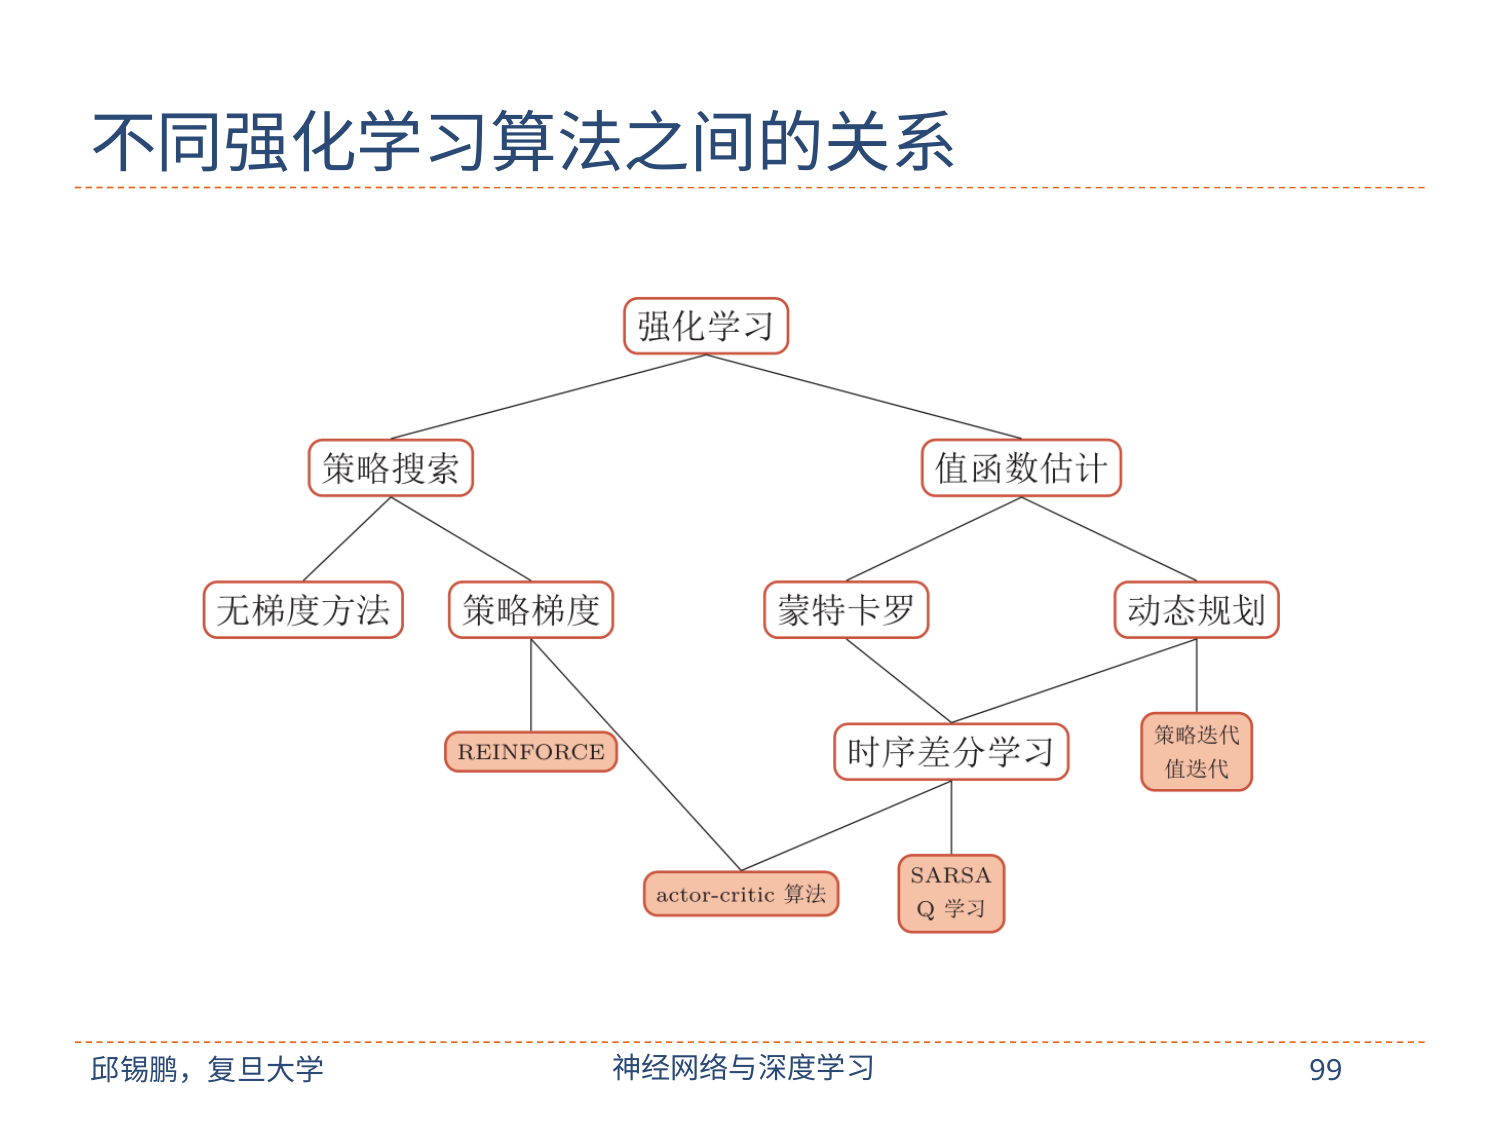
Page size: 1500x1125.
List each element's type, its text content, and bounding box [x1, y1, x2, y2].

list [174, 262, 1322, 938]
title 不同强化学习算法之间的关系 [75, 24, 1425, 188]
